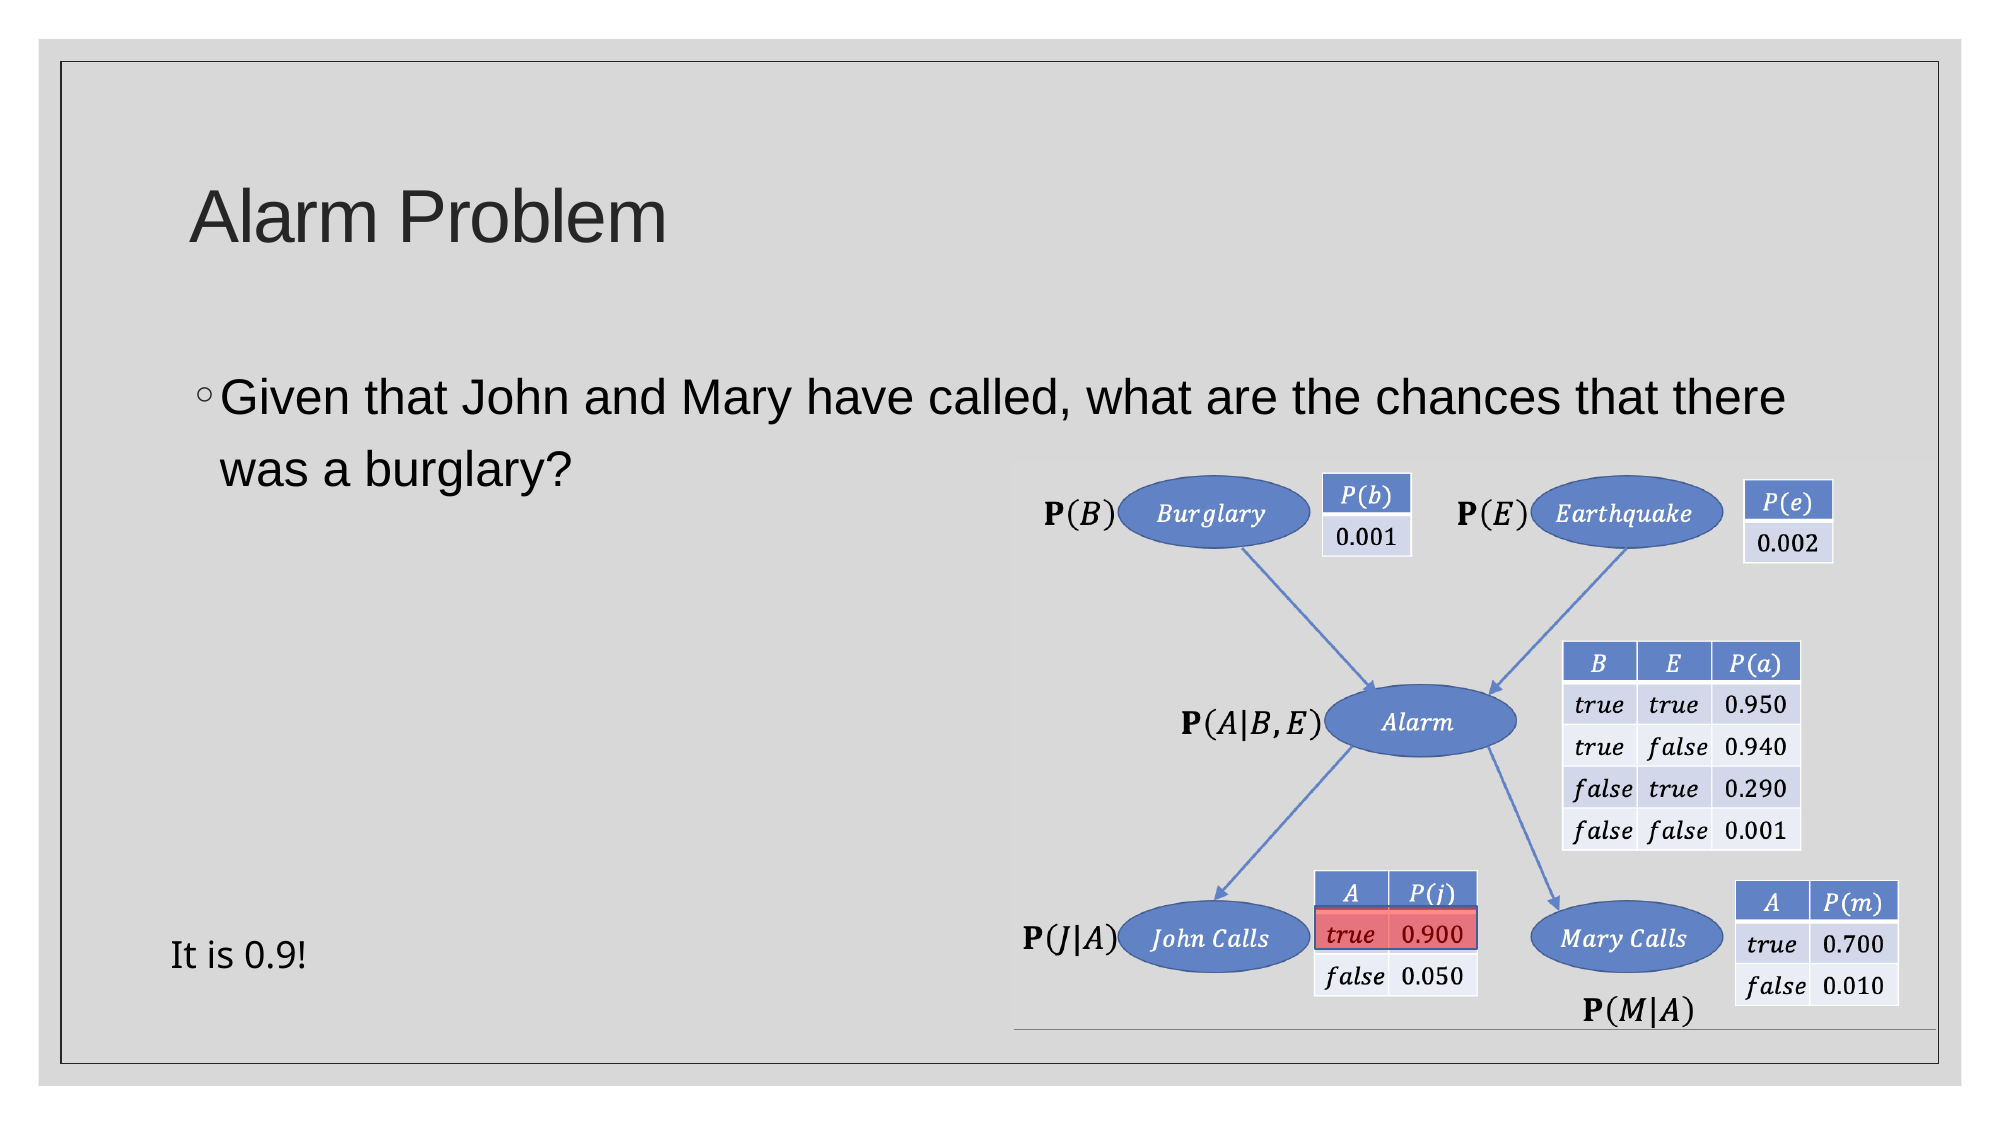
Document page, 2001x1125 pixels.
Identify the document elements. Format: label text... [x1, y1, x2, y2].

title Alarm Problem [174, 105, 1825, 331]
text_box It is 0.9! [155, 923, 988, 984]
picture [1014, 460, 1936, 1030]
